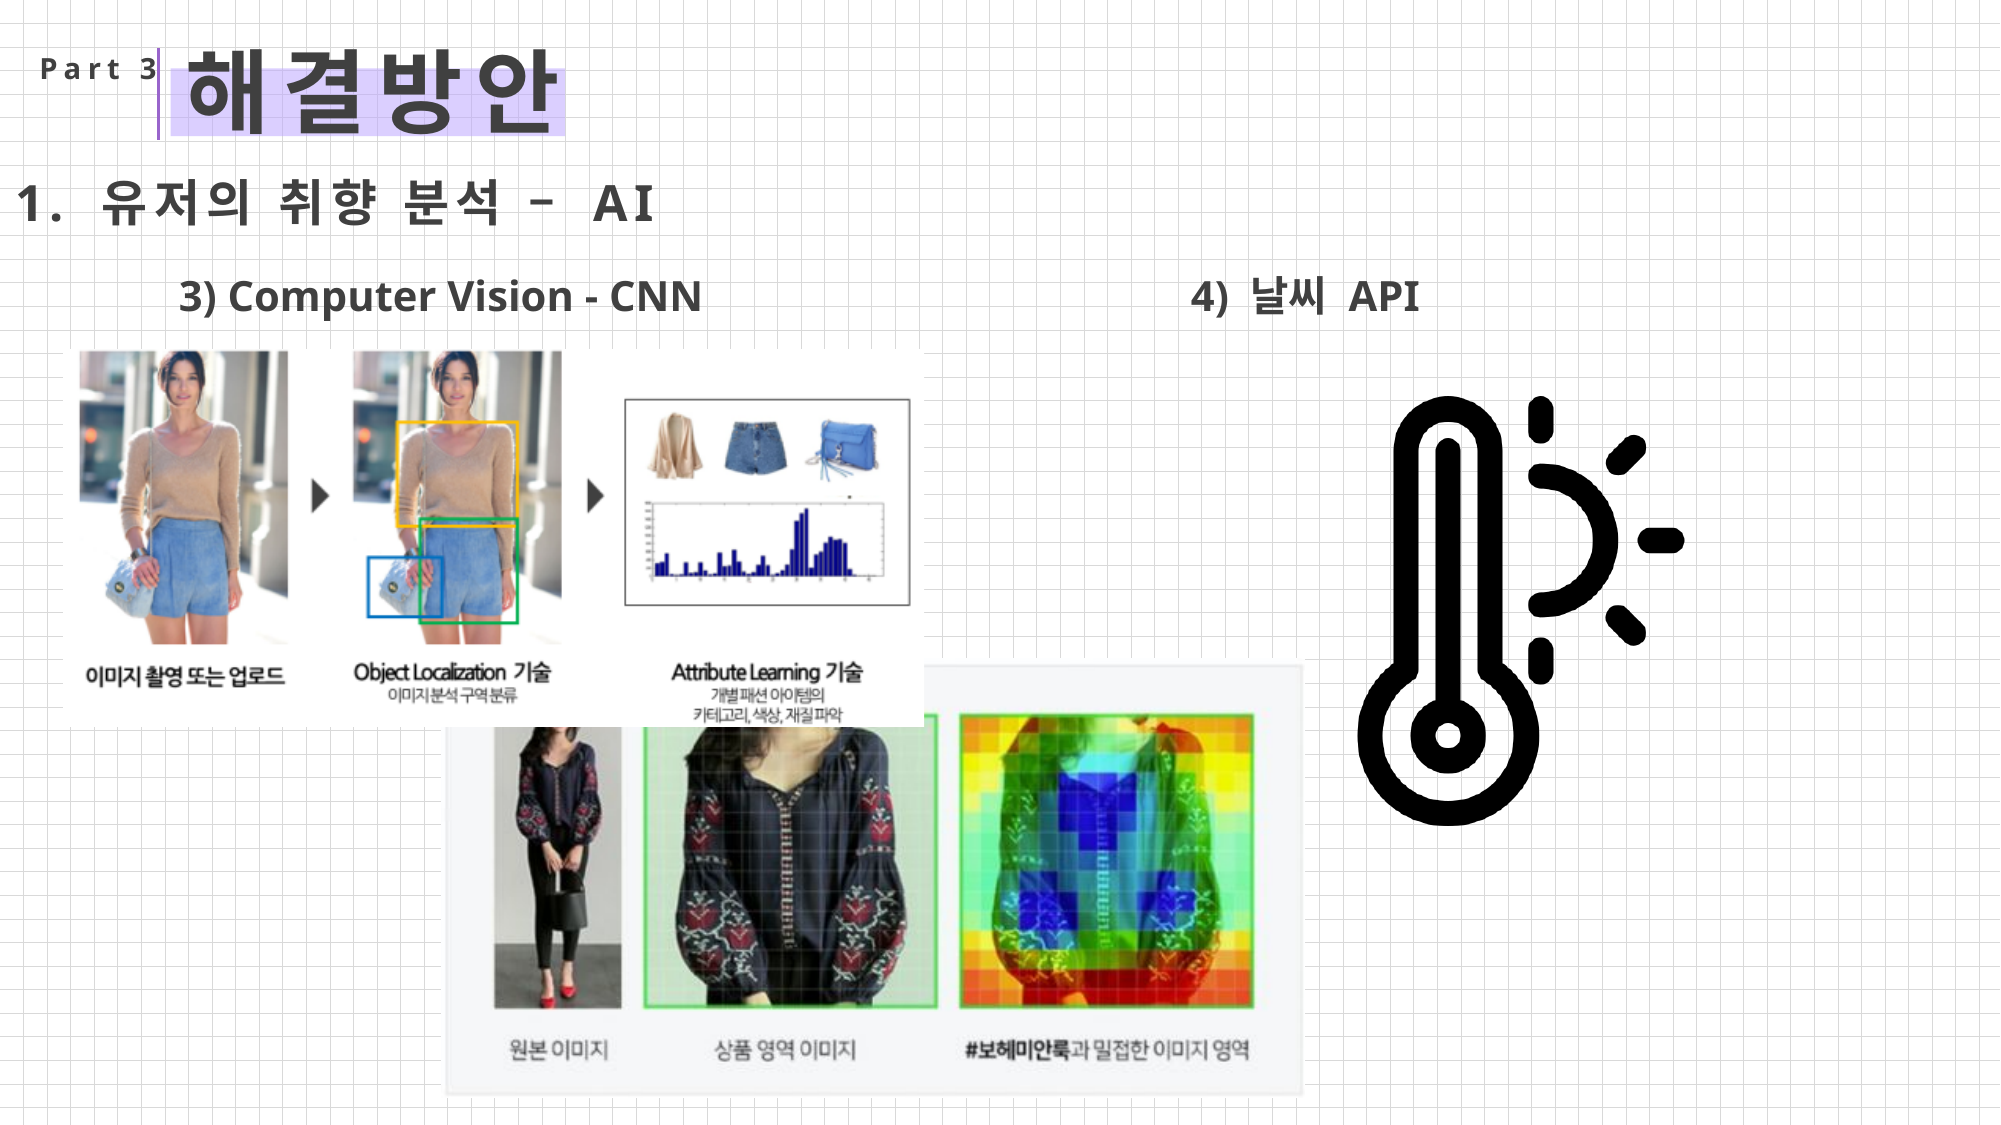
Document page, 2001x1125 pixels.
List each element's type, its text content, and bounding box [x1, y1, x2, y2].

picture [63, 349, 1736, 1098]
text_box Part 3 [24, 43, 170, 93]
text_box 3) Computer Vision - CNN [164, 261, 719, 327]
text_box 4) 날씨 API [1176, 261, 1435, 327]
text_box 1. 유저의 취향 분석 – AI [0, 164, 669, 239]
text_box 해결방안 [170, 26, 600, 152]
